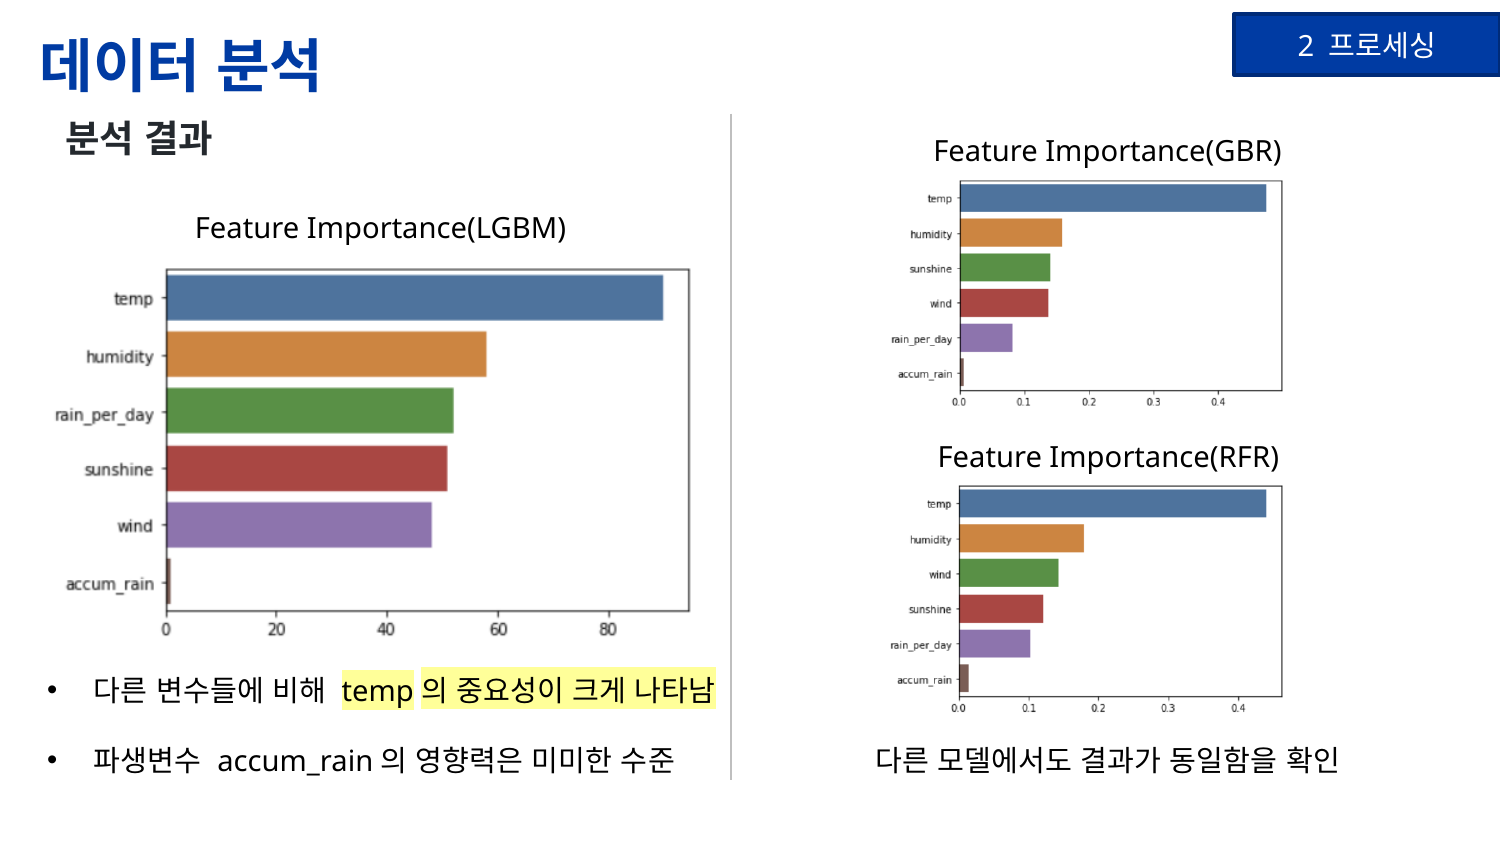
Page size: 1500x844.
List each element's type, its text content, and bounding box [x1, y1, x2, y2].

text_box Feature Importance(RFR) [922, 431, 1295, 482]
text_box 분석 결과 [50, 108, 1364, 168]
picture [884, 477, 1291, 726]
title 데이터 분석 [24, 14, 1291, 109]
picture [50, 252, 699, 658]
picture [884, 171, 1291, 417]
text_box 다른 모델에서도 결과가 동일함을 확인 [860, 735, 1356, 785]
text_box Feature Importance(GBR) [918, 125, 1298, 175]
text_box 다른 변수들에 비해 temp의 중요성이 크게 나타남 파생변수 accum_rain의 영향력은 미미한 수준 [32, 664, 730, 785]
text_box 2 프로세싱 [1232, 12, 1500, 77]
text_box Feature Importance(LGBM) [179, 201, 582, 250]
